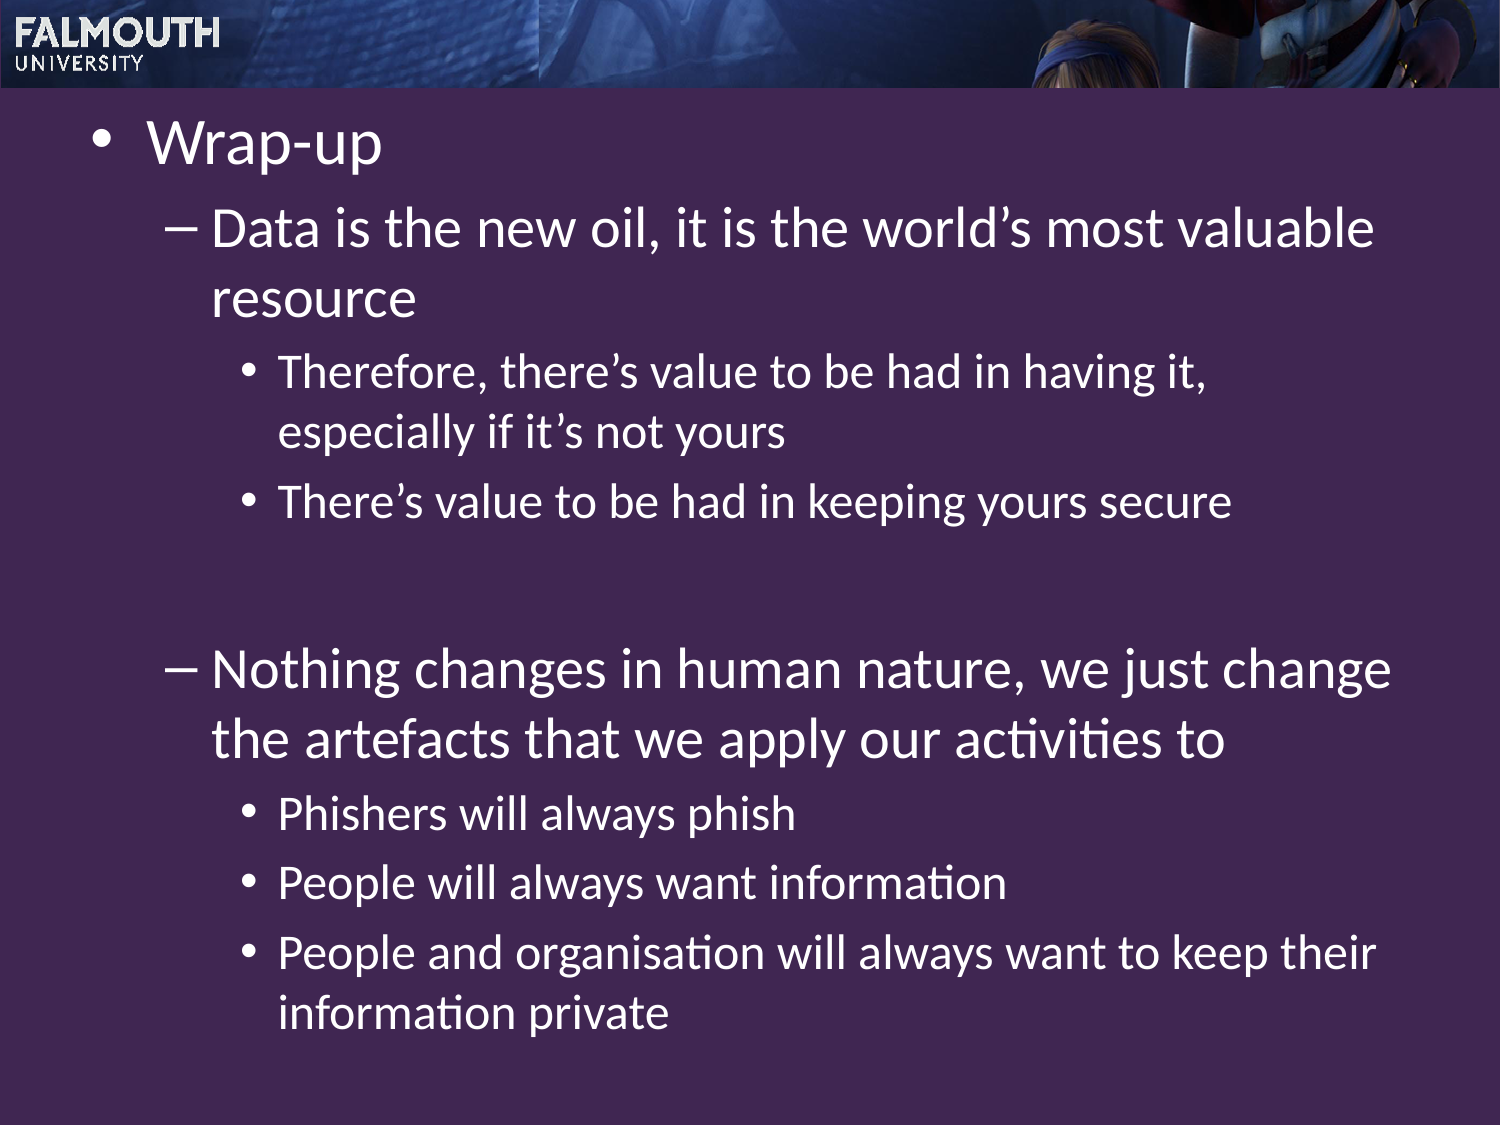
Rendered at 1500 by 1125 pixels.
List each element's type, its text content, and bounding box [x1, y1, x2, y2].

list Wrap-up Data is the new oil, it is the world’s most valuable resource Therefore, there’s value to be had in having it, especially if it’s not yours There’s value to be had in keeping yours secure Nothing changes in human nature, we just change the artefacts that we apply our activities to Phishers will always phish People will always want information People and organisation will always want to keep their information private [75, 90, 1425, 1106]
picture [0, 0, 1500, 90]
